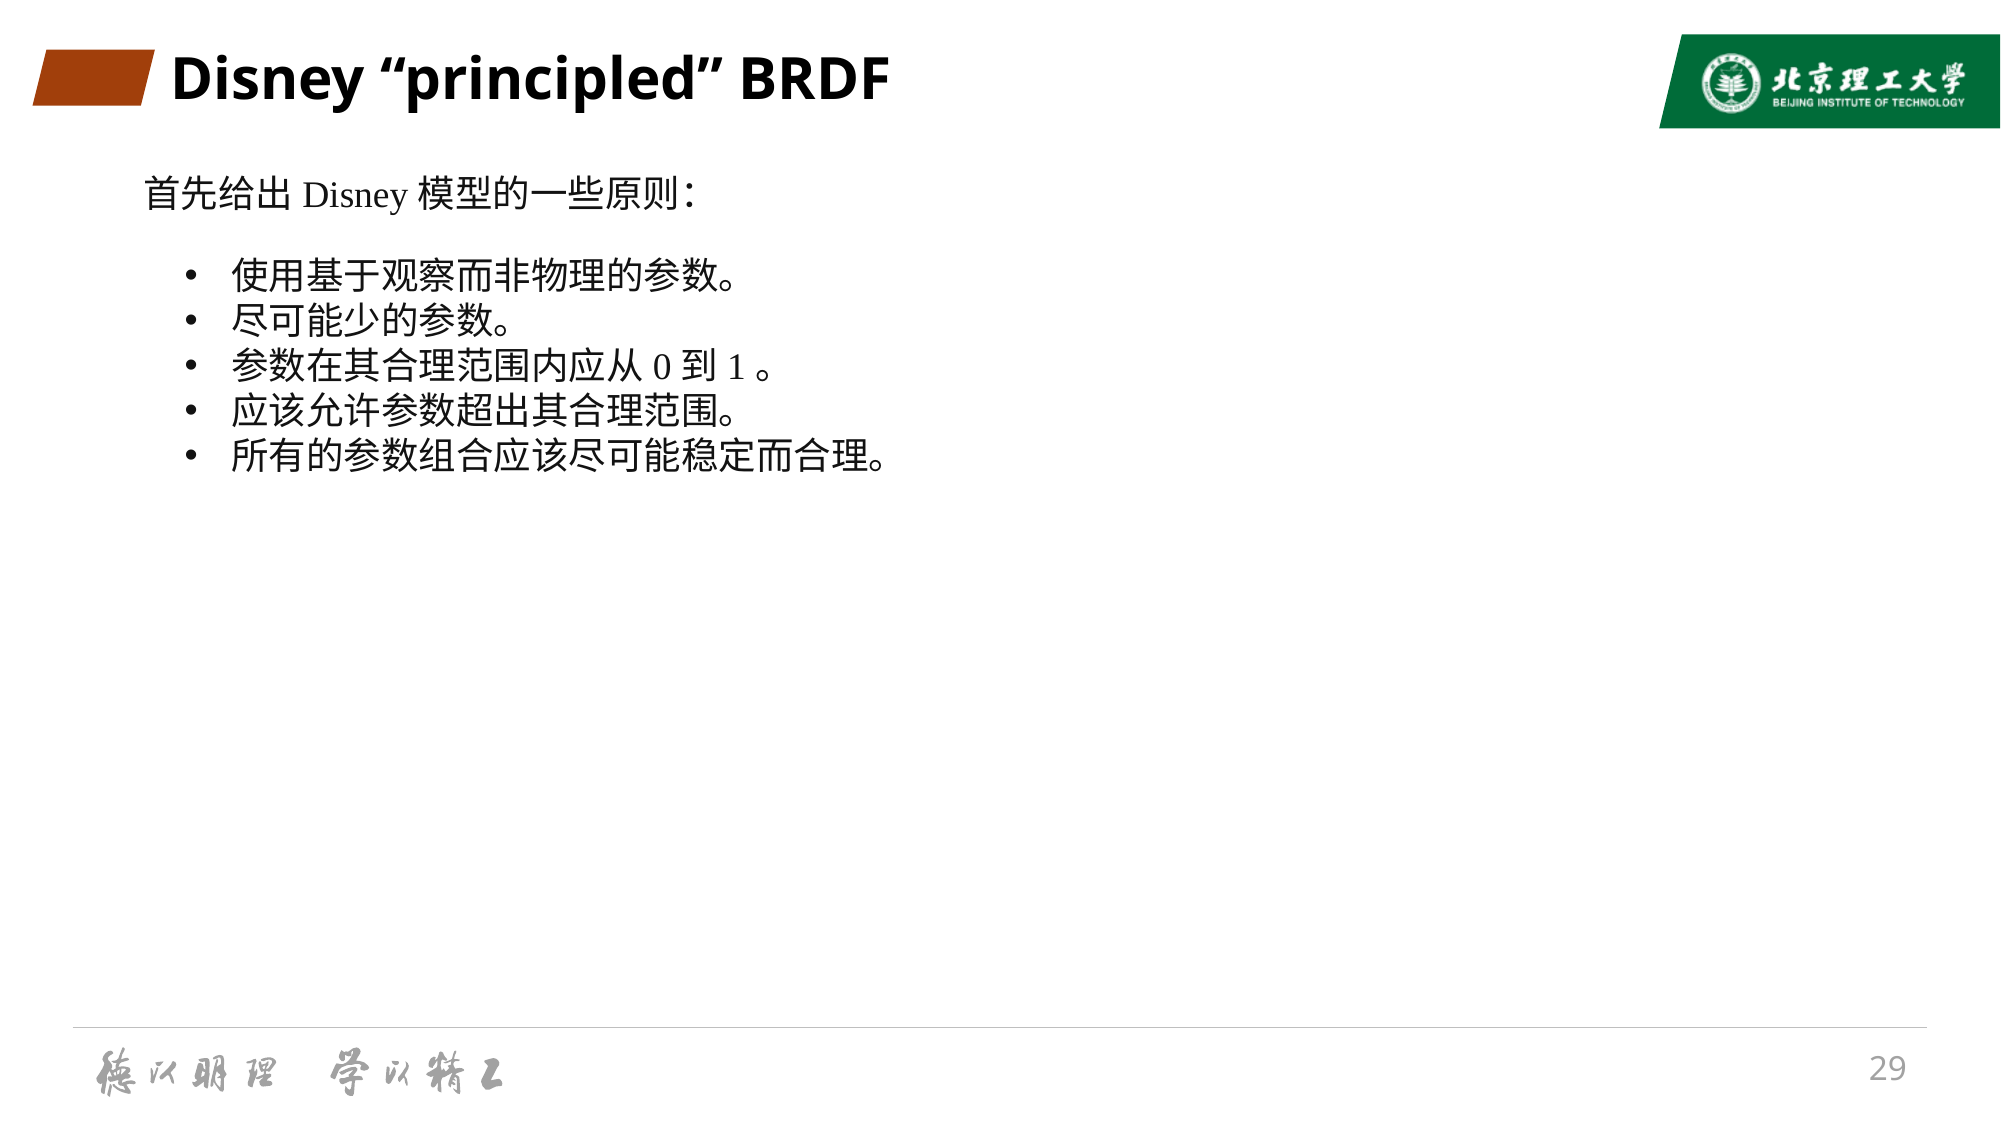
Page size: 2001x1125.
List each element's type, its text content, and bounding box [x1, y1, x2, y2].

picture [1685, 39, 1985, 124]
text_box 首先给出Disney模型的一些原则： [128, 162, 1748, 312]
title Disney “principled” BRDF [155, 41, 1621, 120]
text_box 使用基于观察而非物理的参数。 尽可能少的参数。 参数在其合理范围内应从0到1。 应该允许参数超出其合理范围。 所有的参数组合应该尽可能稳定而合理。 [169, 244, 1170, 485]
